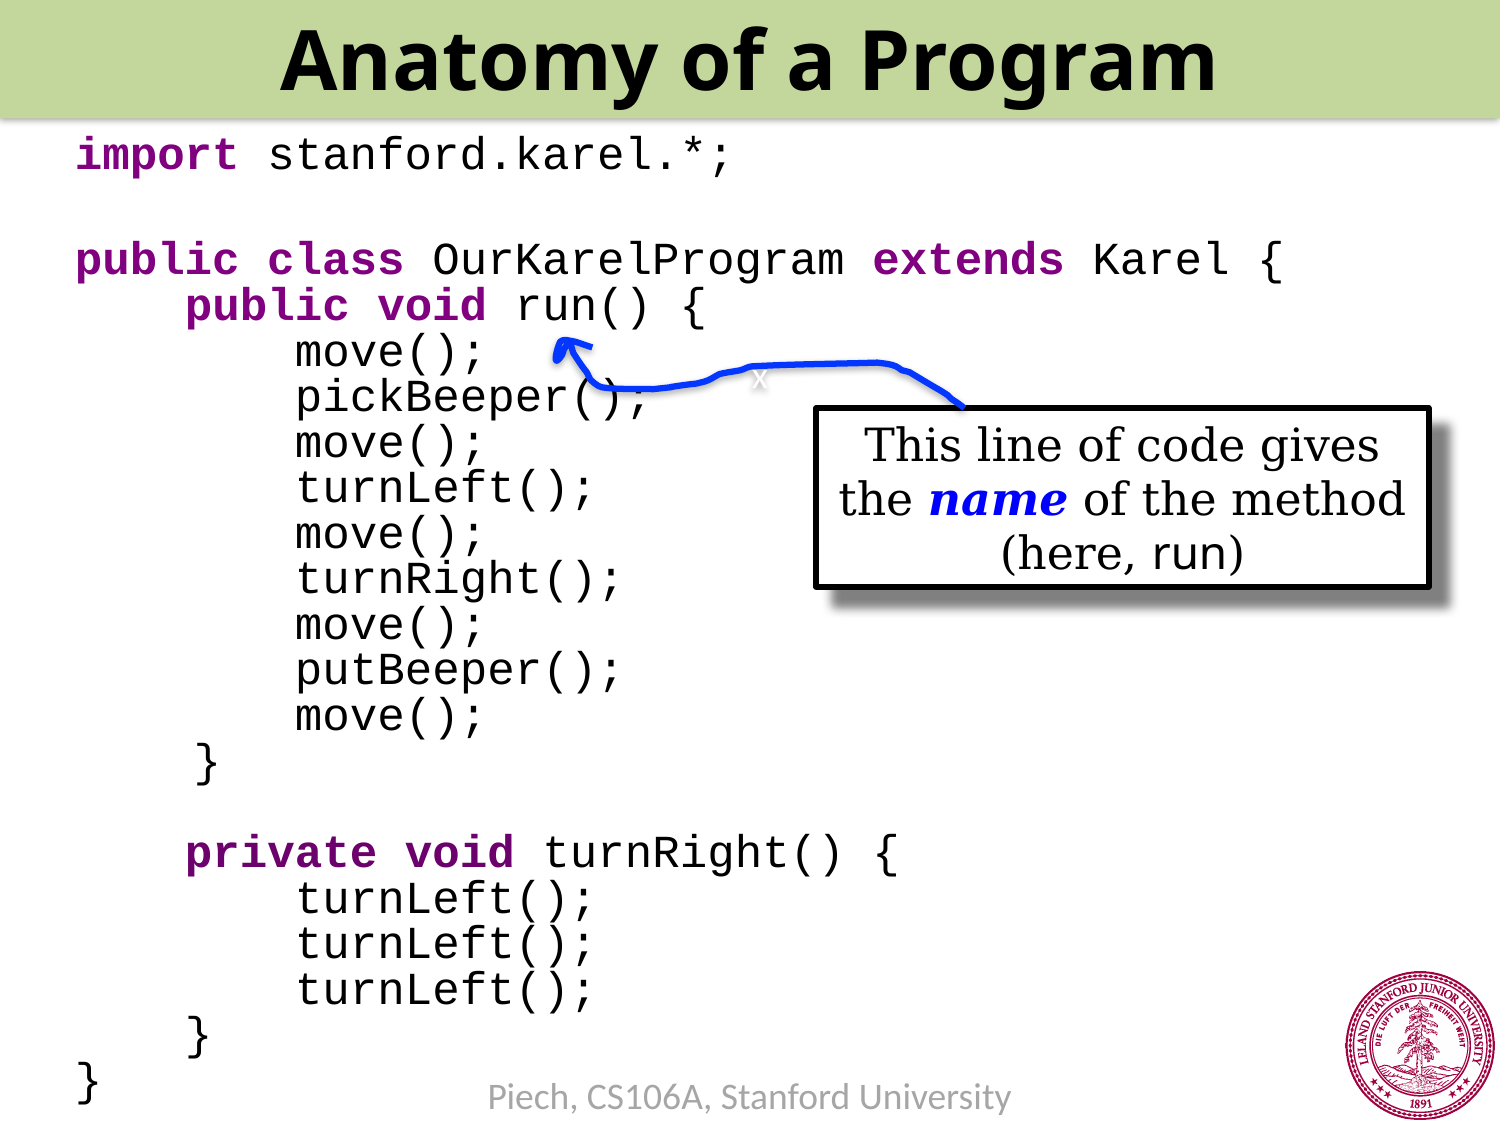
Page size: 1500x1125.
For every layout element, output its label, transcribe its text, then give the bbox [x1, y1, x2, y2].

text_box This line of code gives the name of the method (here, run) [816, 408, 1429, 587]
picture [1345, 971, 1495, 1120]
text_box import stanford.karel.*; public class OurKarelProgram extends Karel { public void run() { move(); pickBeeper(); move(); turnLeft(); move(); turnRight(); move(); putBeeper(); move(); } private void turnRight() { turnLeft(); turnLeft(); turnLeft(); } } [74, 134, 1425, 1096]
text_box Anatomy of a Program [0, 0, 1500, 122]
text_box x [554, 339, 965, 409]
